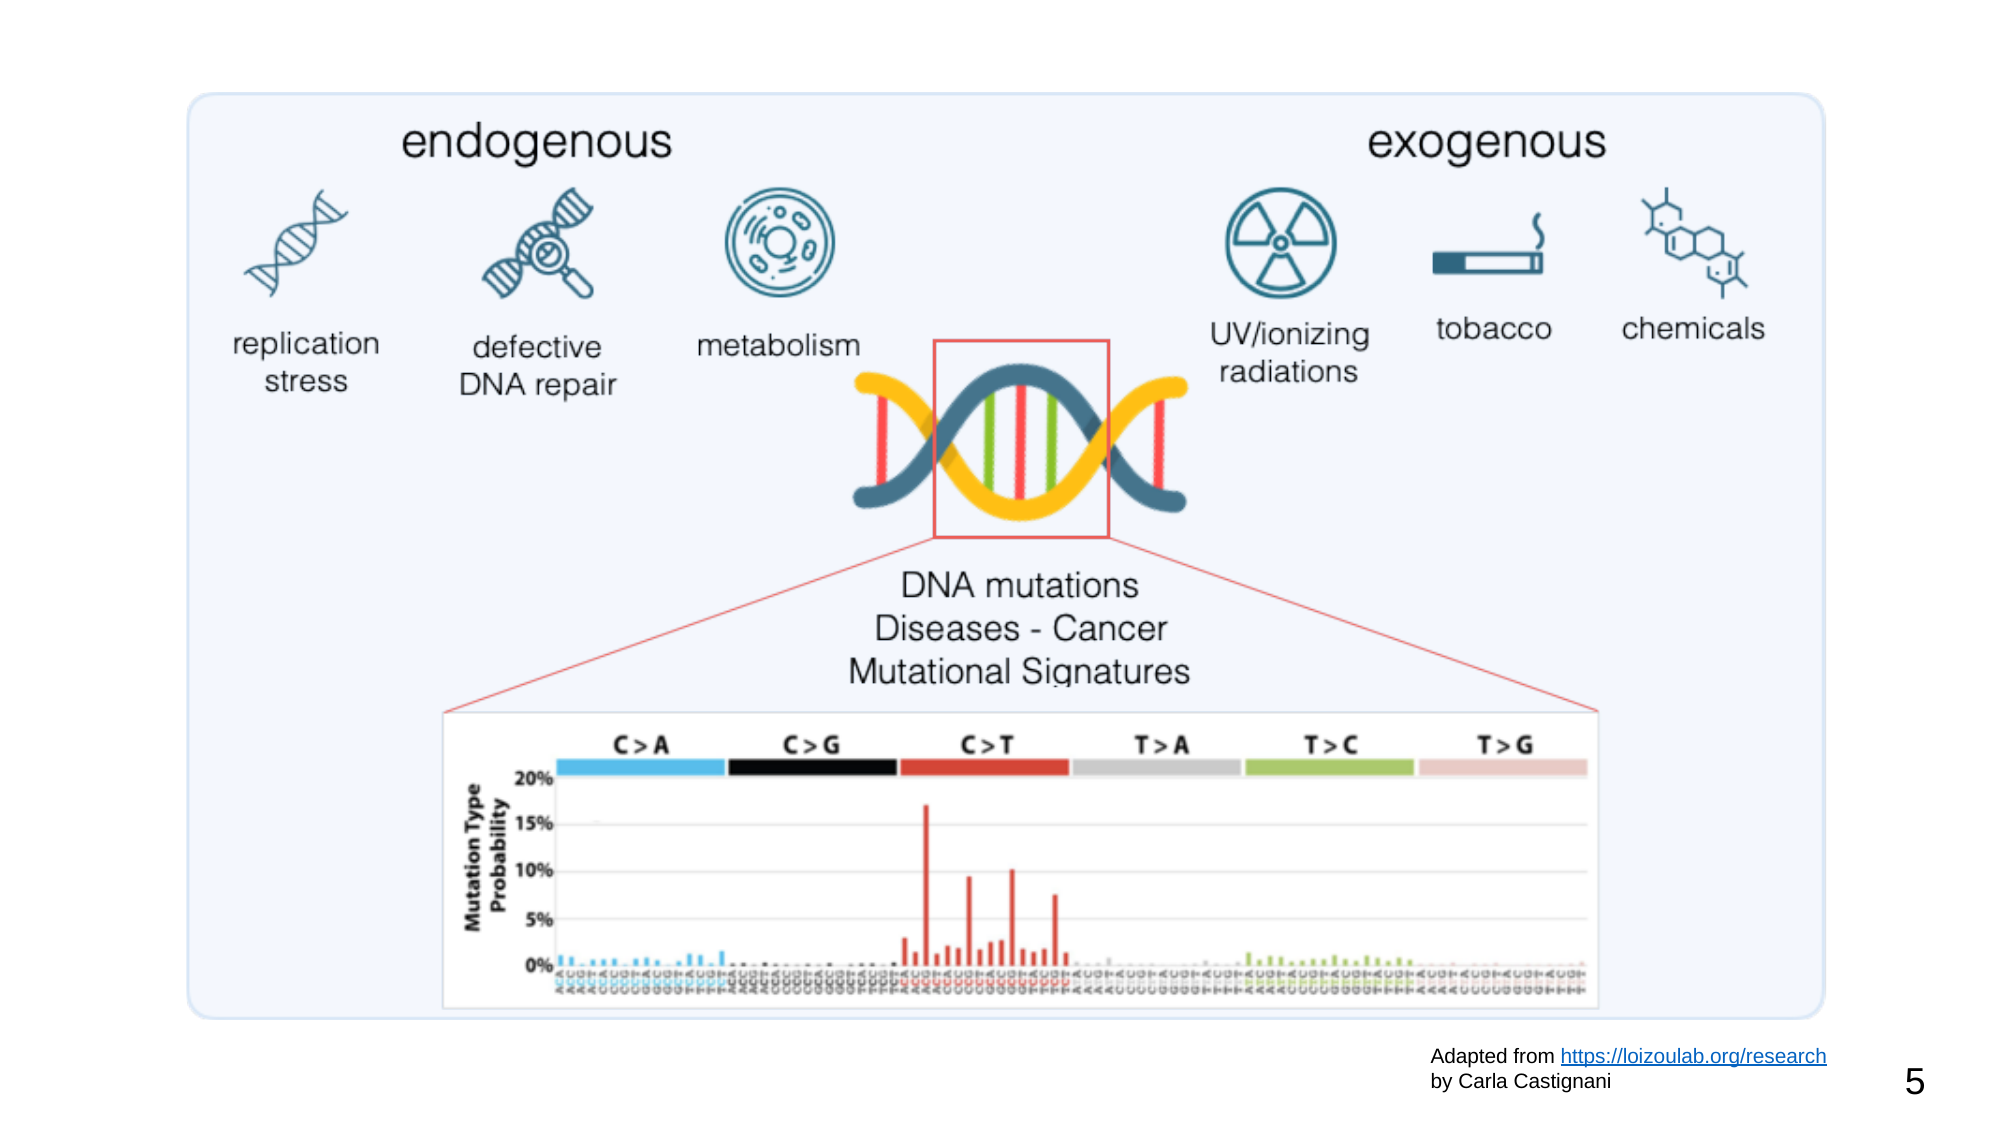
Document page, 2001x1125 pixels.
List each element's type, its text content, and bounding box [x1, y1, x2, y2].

text_box Adapted from https://loizoulab.org/research by Carla Castignani [1415, 1034, 1866, 1096]
picture [186, 92, 1828, 1020]
text_box 5 [1890, 1049, 1940, 1106]
